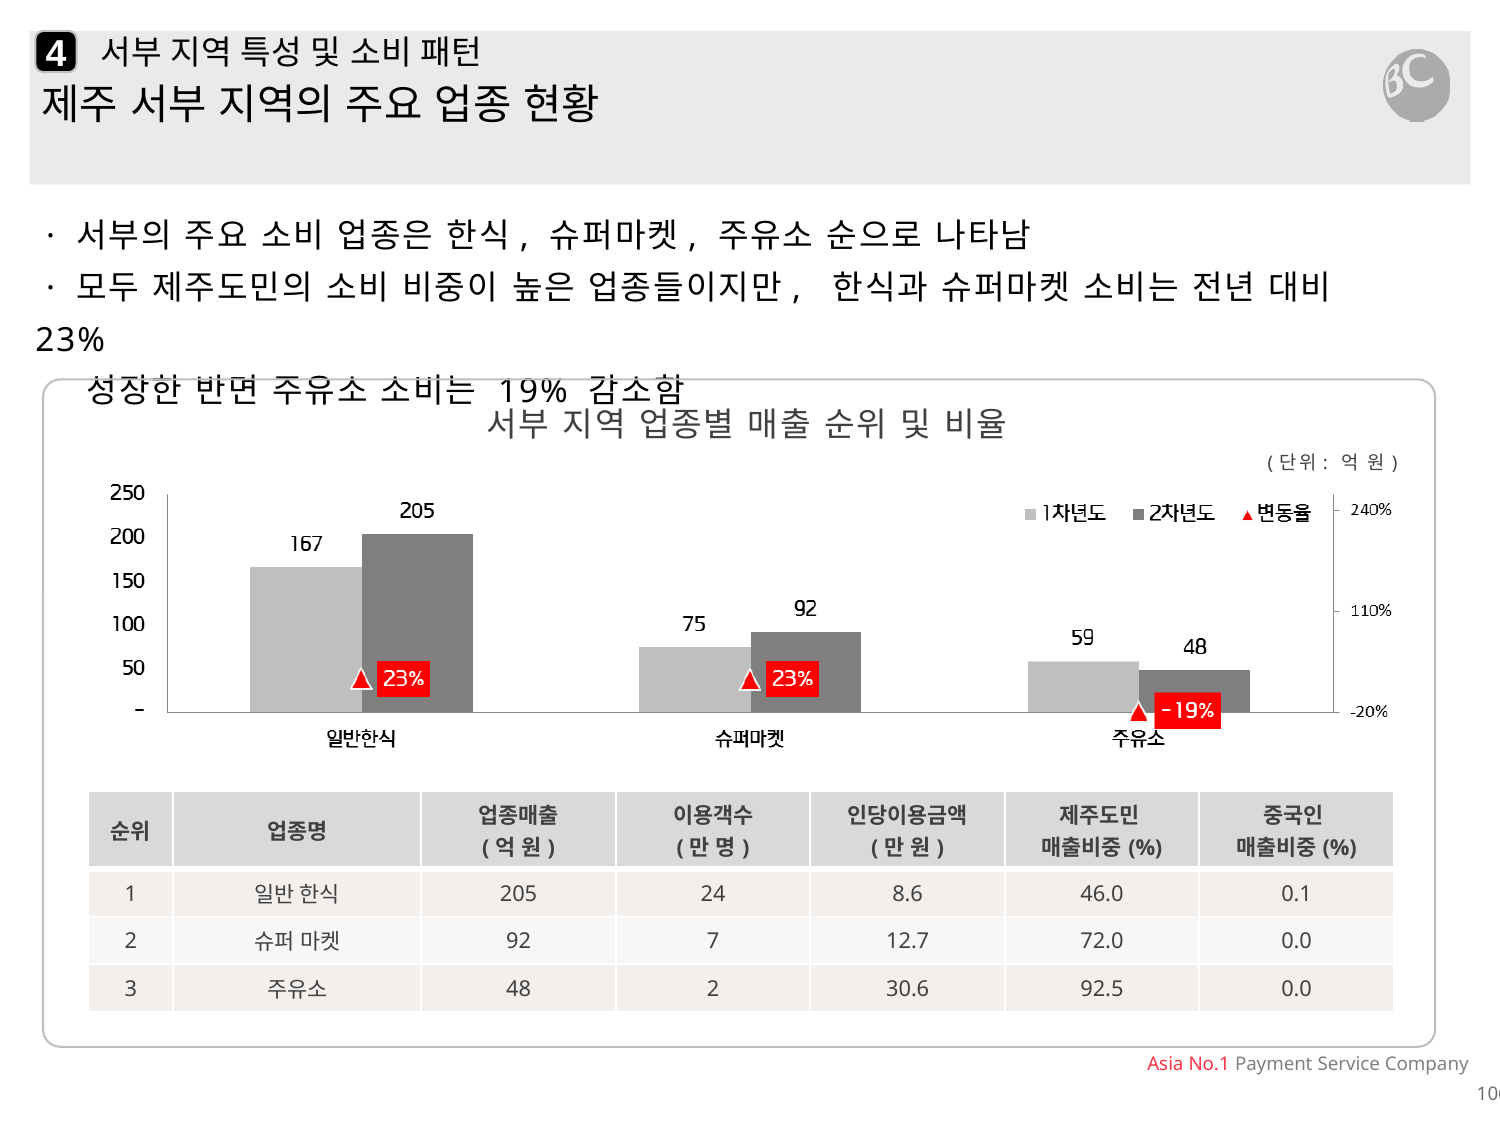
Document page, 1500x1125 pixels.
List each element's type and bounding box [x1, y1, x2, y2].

list [41, 83, 1376, 131]
text_box [23, 190, 1436, 1048]
title [37, 30, 1372, 76]
text_box [33, 28, 79, 75]
picture [41, 481, 1395, 755]
picture [1383, 49, 1450, 122]
